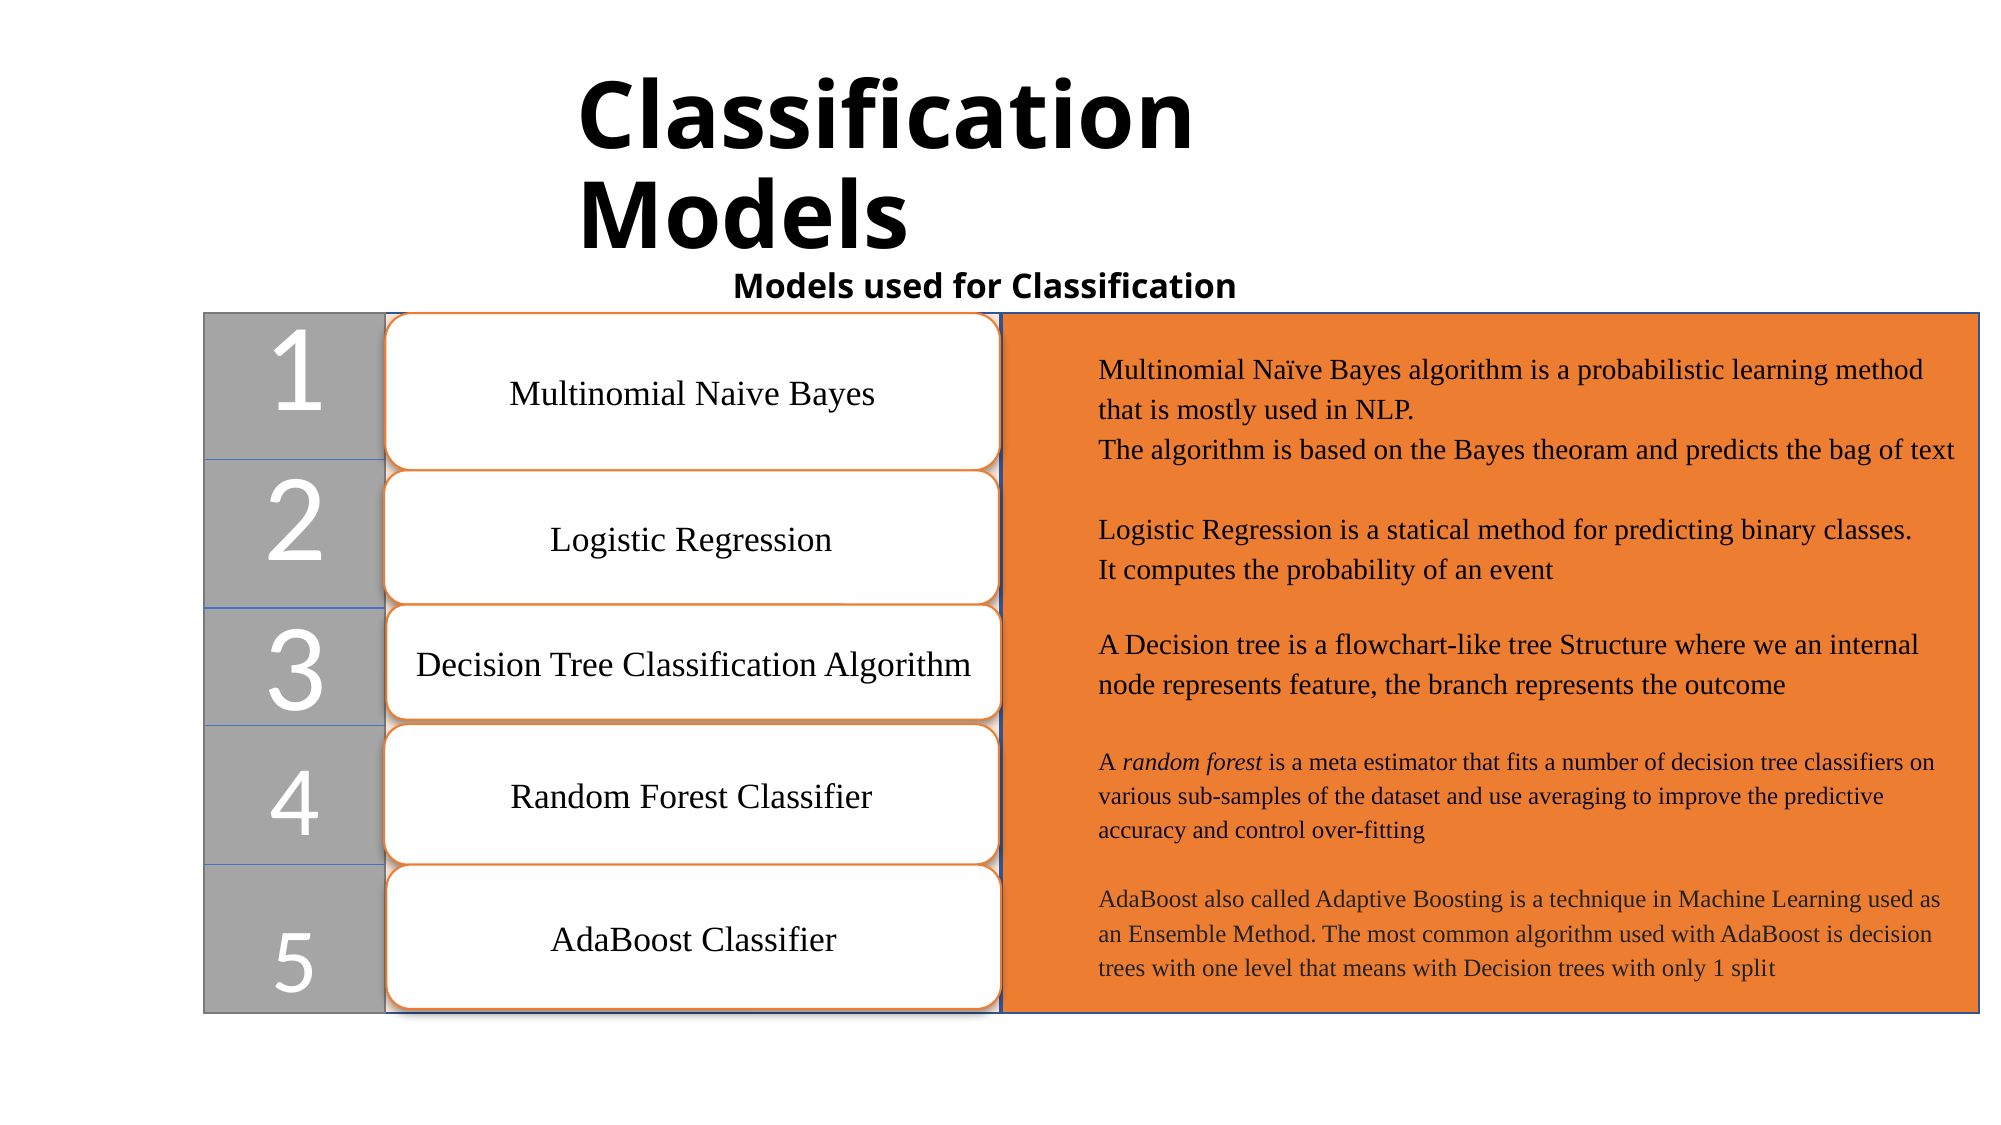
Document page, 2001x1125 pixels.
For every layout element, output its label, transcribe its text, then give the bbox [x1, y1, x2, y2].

text_box Multinomial Naïve Bayes algorithm is a probabilistic learning method that is mostly used in NLP. The algorithm is based on the Bayes theoram and predicts the bag of text Logistic Regression is a statical method for predicting binary classes. It computes the probability of an event A Decision tree is a flowchart-like tree Structure where we an internal node represents feature, the branch represents the outcome A random forest is a meta estimator that fits a number of decision tree classifiers on various sub-samples of the dataset and use averaging to improve the predictive accuracy and control over-fitting AdaBoost also called Adaptive Boosting is a technique in Machine Learning used as an Ensemble Method. The most common algorithm used with AdaBoost is decision trees with one level that means with Decision trees with only 1 split [1001, 312, 1980, 1014]
text_box [994, 722, 1001, 737]
list Models used for Classification [717, 252, 1545, 312]
text_box Logistic Regression [383, 469, 1000, 604]
text_box AdaBoost Classifier [385, 863, 1003, 1010]
text_box Decision Tree Classification Algorithm [385, 603, 1003, 721]
text_box [995, 1007, 1001, 1014]
text_box [981, 312, 1001, 326]
title Classification Models [561, 59, 1412, 278]
text_box [995, 468, 1001, 482]
text_box Random Forest Classifier [383, 723, 1000, 865]
text_box Multinomial Naive Bayes [384, 312, 1002, 470]
text_box [386, 312, 404, 323]
text_box [996, 864, 1001, 877]
text_box 1 2 3 4 5 [203, 312, 386, 1014]
